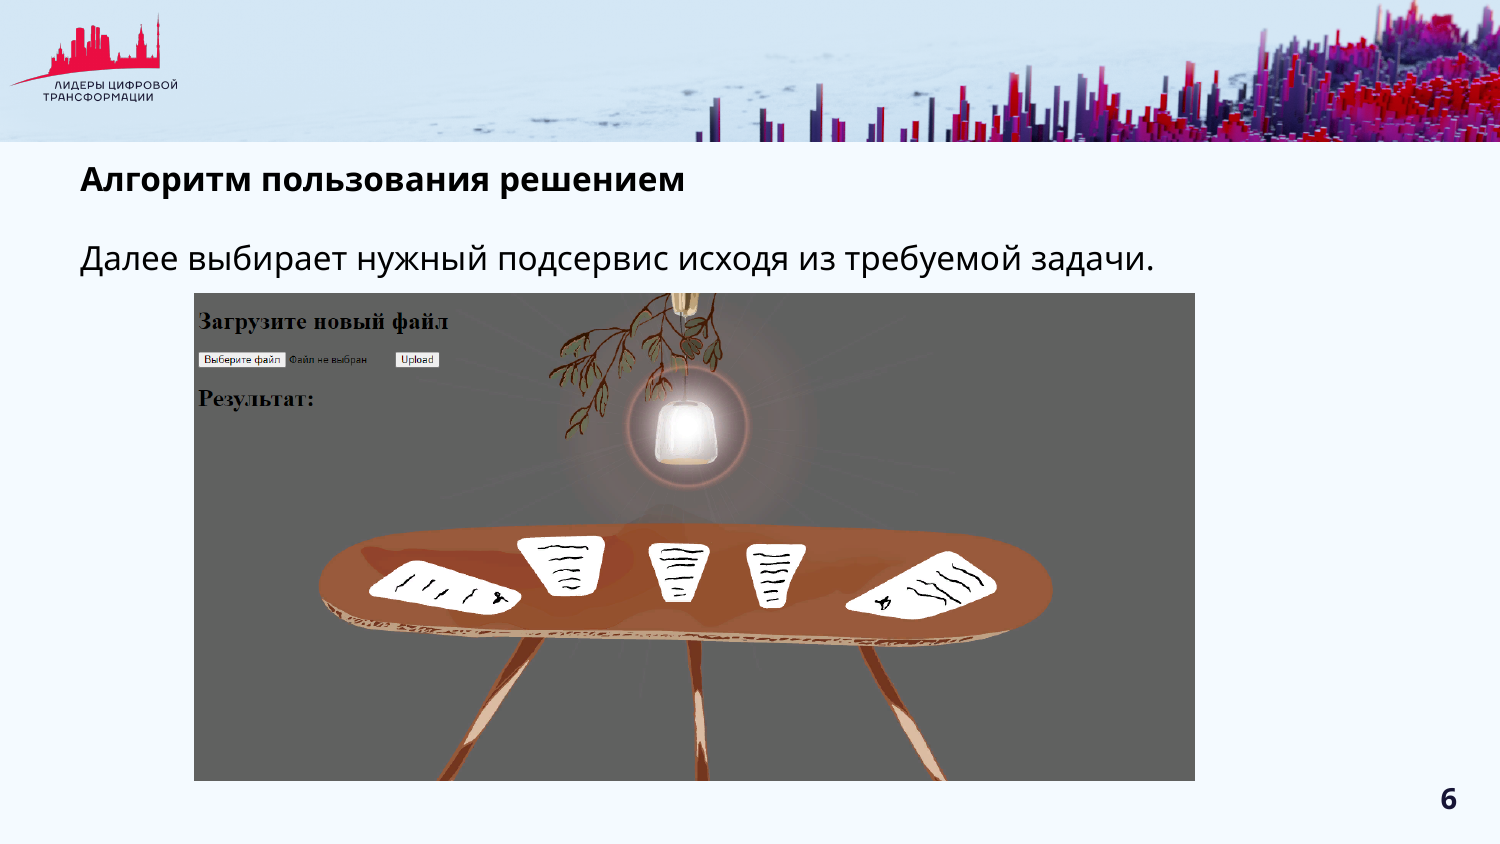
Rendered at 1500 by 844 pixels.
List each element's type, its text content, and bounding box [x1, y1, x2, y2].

text_box 6 [1434, 780, 1485, 821]
text_box Алгоритм пользования решением Далее выбирает нужный подсервис исходя из требуемой задачи. [65, 142, 1447, 807]
picture [0, 0, 1500, 844]
